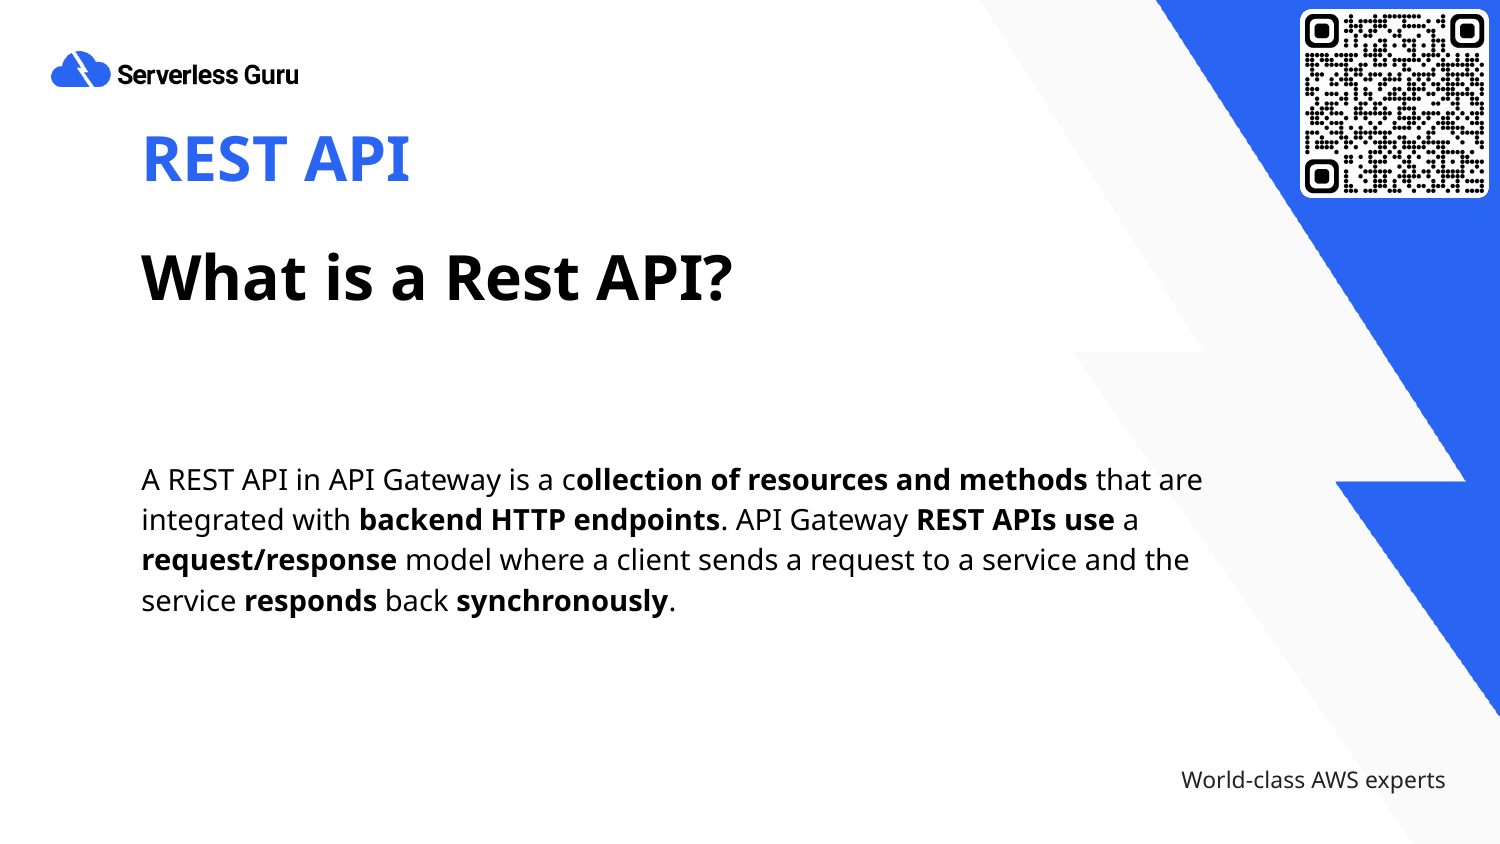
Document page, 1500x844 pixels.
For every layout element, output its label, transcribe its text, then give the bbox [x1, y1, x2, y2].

picture [0, 0, 1500, 844]
list A REST API in API Gateway is a collection of resources and methods that are integrated with backend HTTP endpoints. API Gateway REST APIs use a request/response model where a client sends a request to a service and the service responds back synchronously. [126, 440, 1257, 670]
title What is a Rest API? [126, 223, 901, 432]
title REST API [126, 103, 1142, 198]
